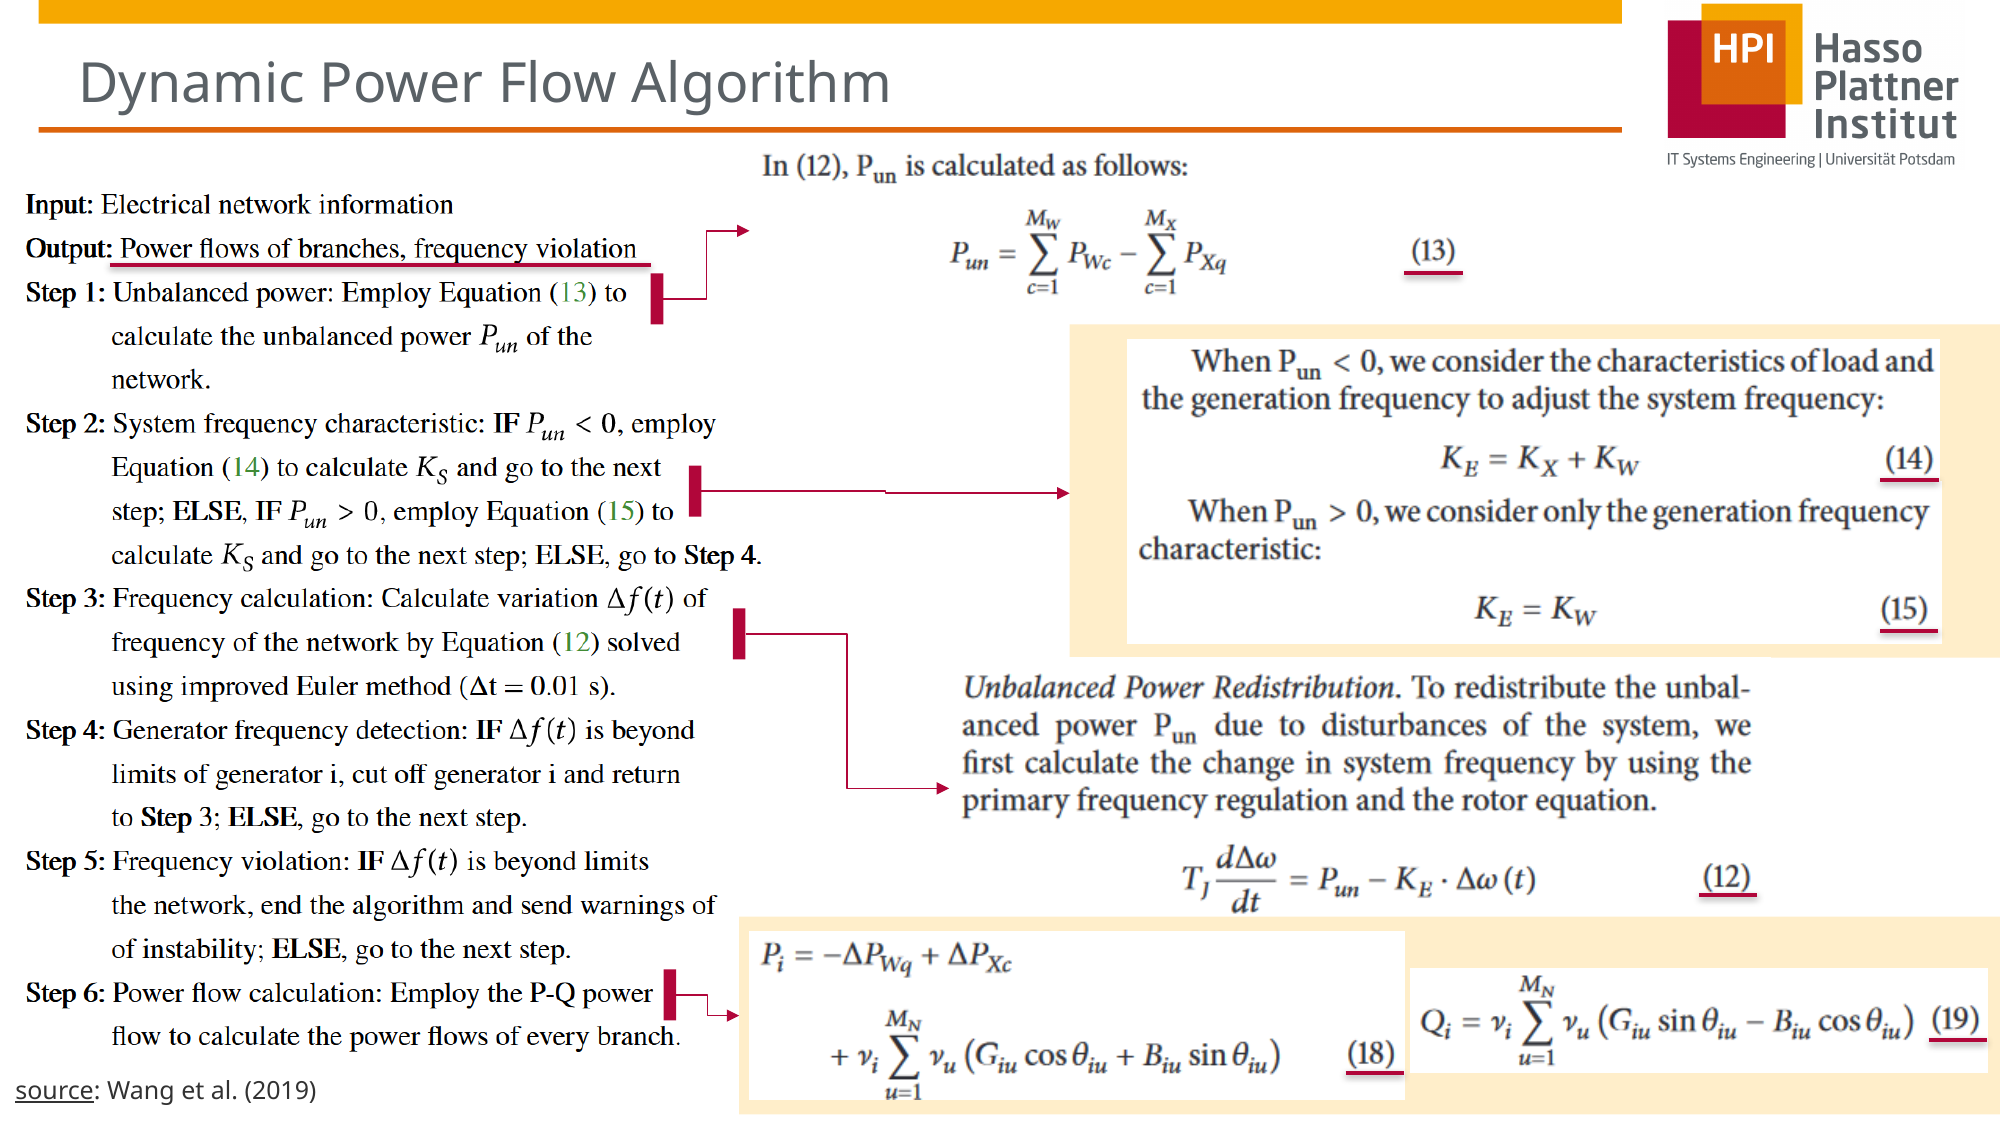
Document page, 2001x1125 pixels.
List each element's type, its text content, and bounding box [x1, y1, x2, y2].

title Dynamic Power Flow Algorithm [78, 23, 1583, 115]
picture [18, 179, 732, 1061]
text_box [688, 324, 2000, 658]
picture [1664, 0, 1965, 170]
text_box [650, 148, 1463, 325]
text_box source: Wang et al. (2019) [15, 1074, 416, 1115]
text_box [732, 608, 1772, 915]
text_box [663, 916, 2000, 1115]
